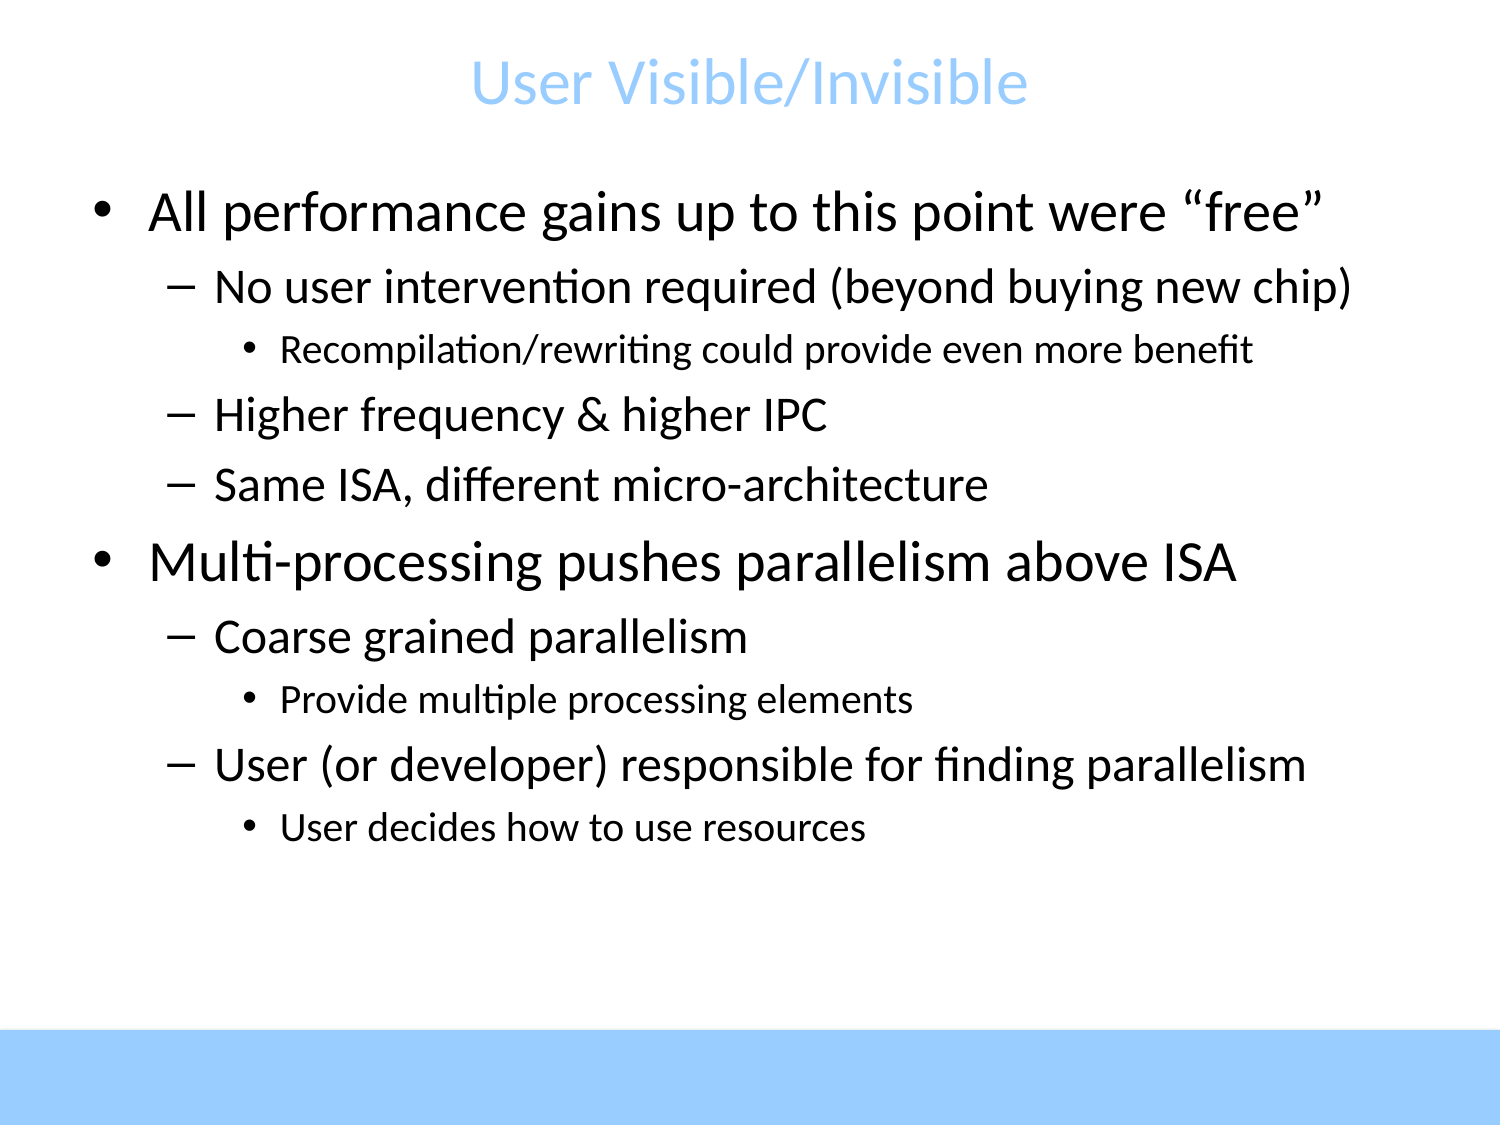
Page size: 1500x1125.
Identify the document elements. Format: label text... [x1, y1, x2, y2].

title User Visible/Invisible [0, 30, 1500, 126]
list All performance gains up to this point were “free” No user intervention required (beyond buying new chip) Recompilation/rewriting could provide even more benefit Higher frequency & higher IPC Same ISA, different micro-architecture Multi-processing pushes parallelism above ISA Coarse grained parallelism Provide multiple processing elements User (or developer) responsible for finding parallelism User decides how to use resources [77, 165, 1428, 1000]
